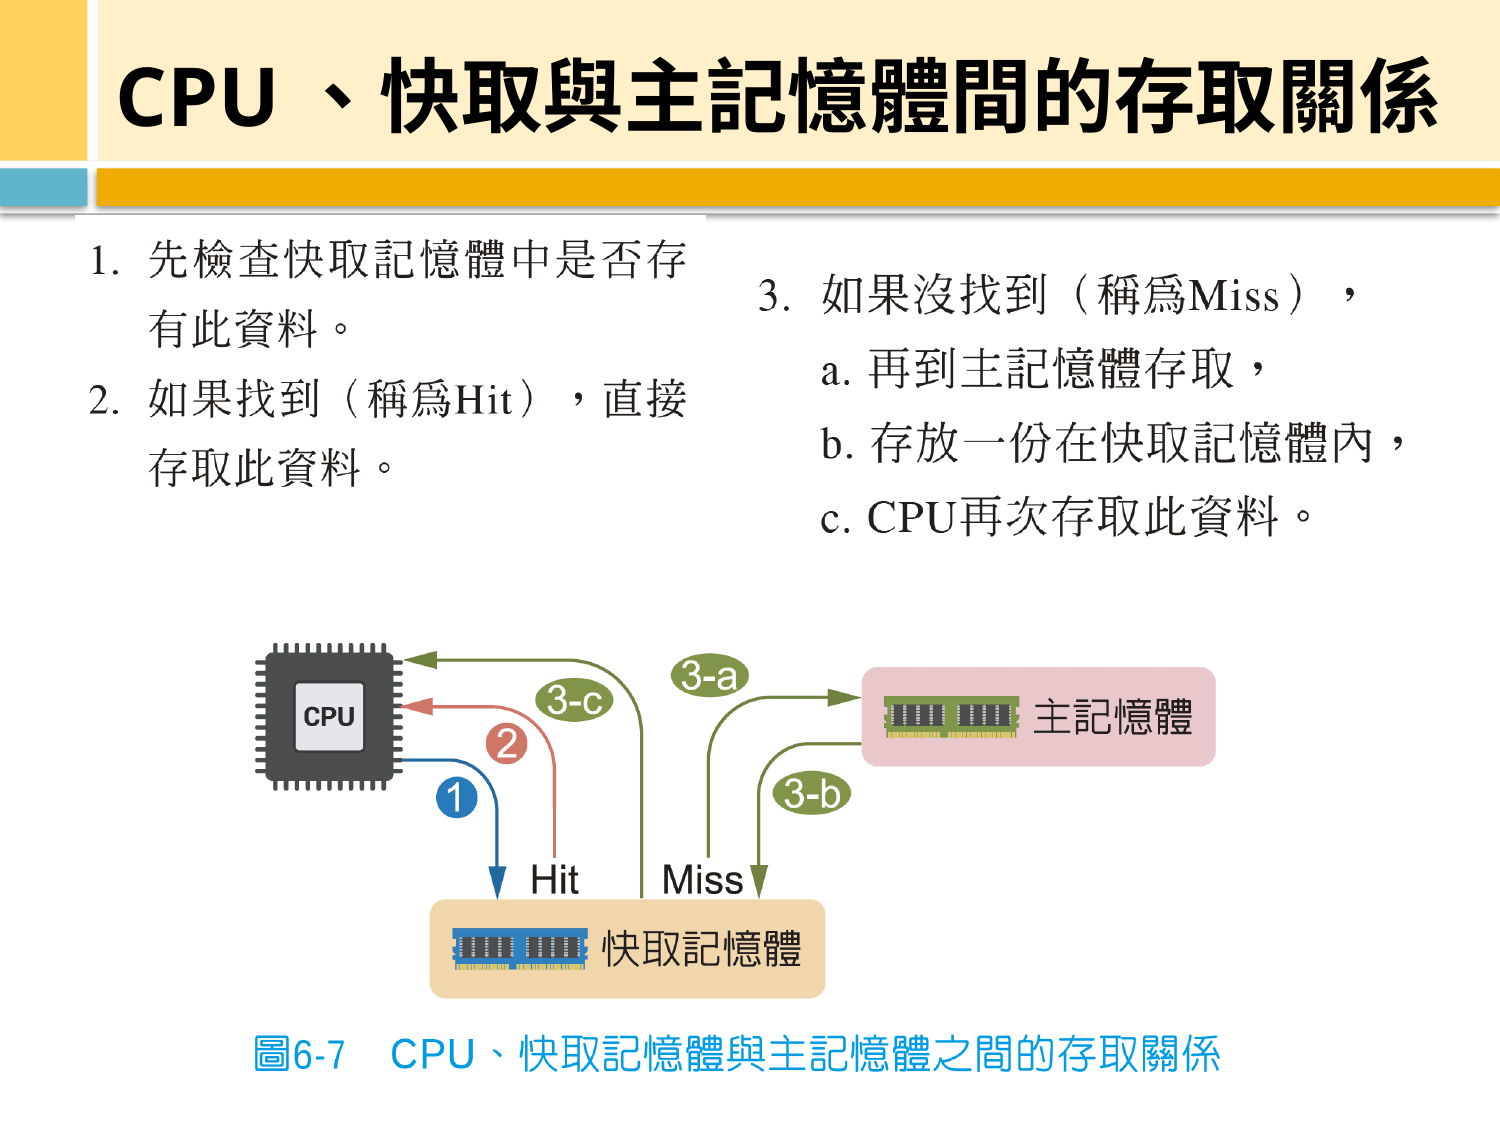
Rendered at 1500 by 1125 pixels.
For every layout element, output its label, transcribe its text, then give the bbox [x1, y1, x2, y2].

title CPU、快取與主記憶體間的存取關係 [100, 26, 1475, 161]
picture [234, 624, 1241, 1084]
picture [737, 258, 1426, 560]
picture [74, 215, 706, 505]
